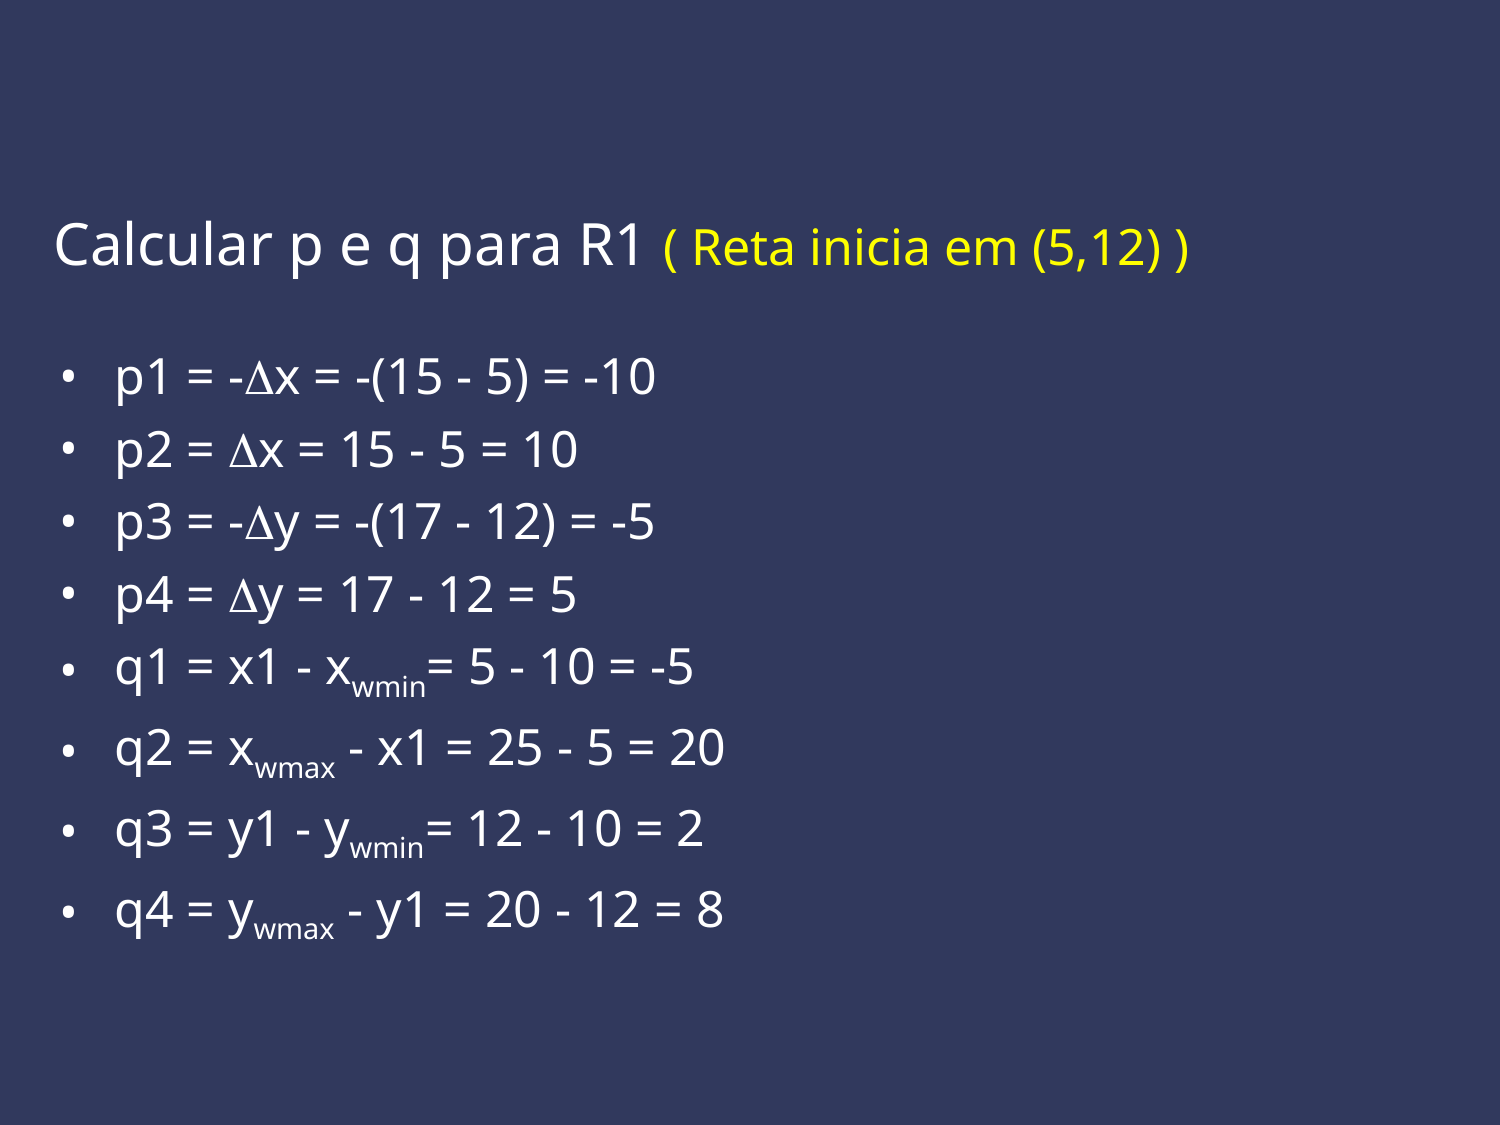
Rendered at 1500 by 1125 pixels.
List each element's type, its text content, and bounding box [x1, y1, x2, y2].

text_box Calcular p e q para R1 ( Reta inicia em (5,12) ) [38, 193, 1450, 292]
text_box p1 = -x = -(15 - 5) = -10 p2 = x = 15 - 5 = 10 p3 = -y = -(17 - 12) = -5 p4 = y = 17 - 12 = 5 q1 = x1 - xwmin= 5 - 10 = -5 q2 = xwmax - x1 = 25 - 5 = 20 q3 = y1 - ywmin= 12 - 10 = 2 q4 = ywmax - y1 = 20 - 12 = 8 [44, 337, 1475, 1025]
